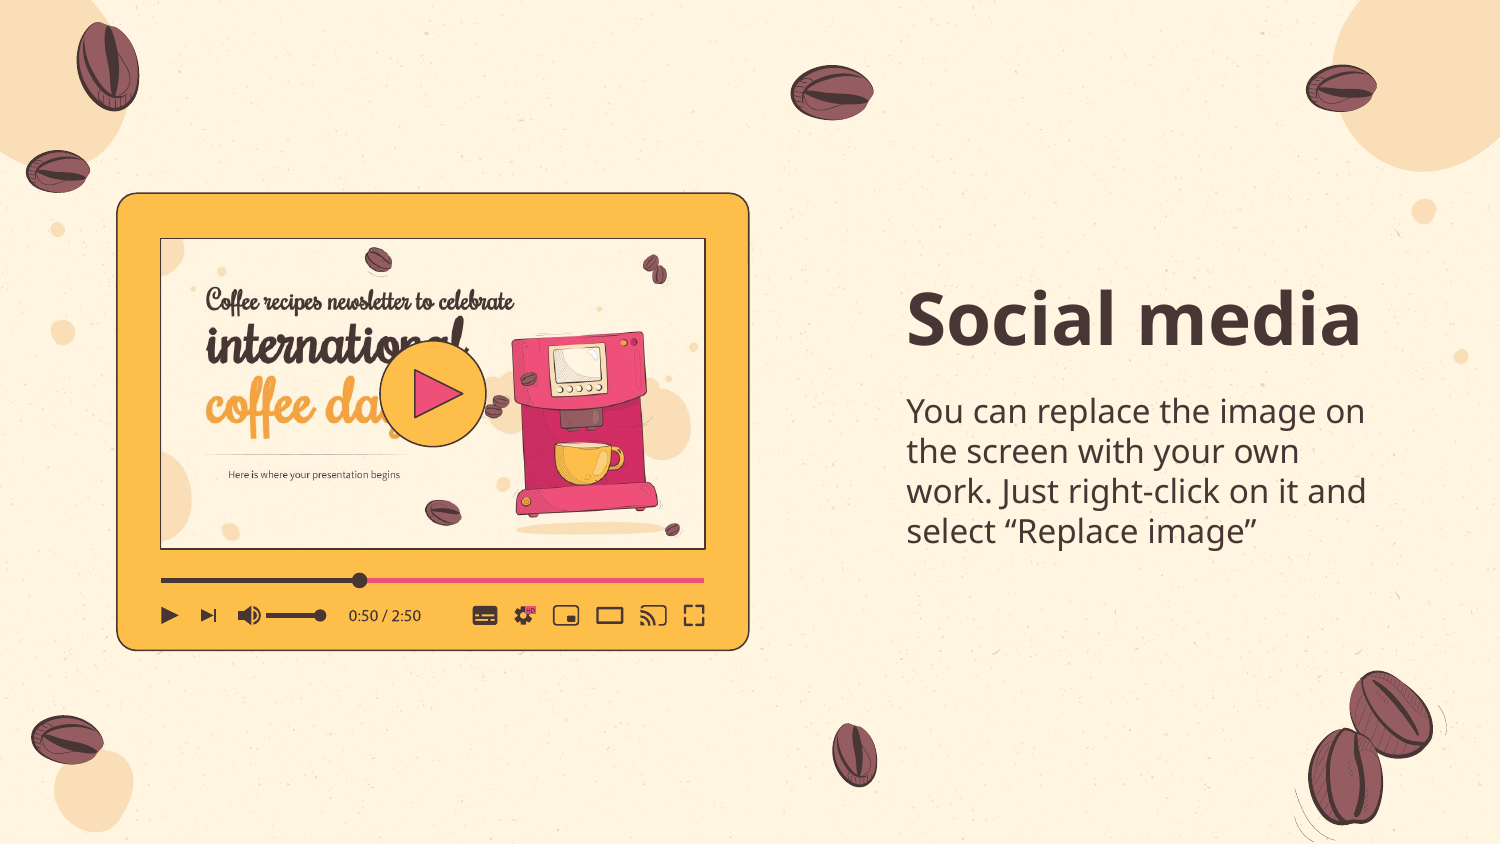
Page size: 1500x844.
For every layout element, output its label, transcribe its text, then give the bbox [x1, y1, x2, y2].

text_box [379, 340, 487, 447]
picture [0, 0, 1500, 844]
subtitle You can replace the image on the screen with your own work. Just right-click on it and select “Replace image” [891, 363, 1383, 578]
title Social media [891, 269, 1383, 363]
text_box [116, 192, 750, 651]
